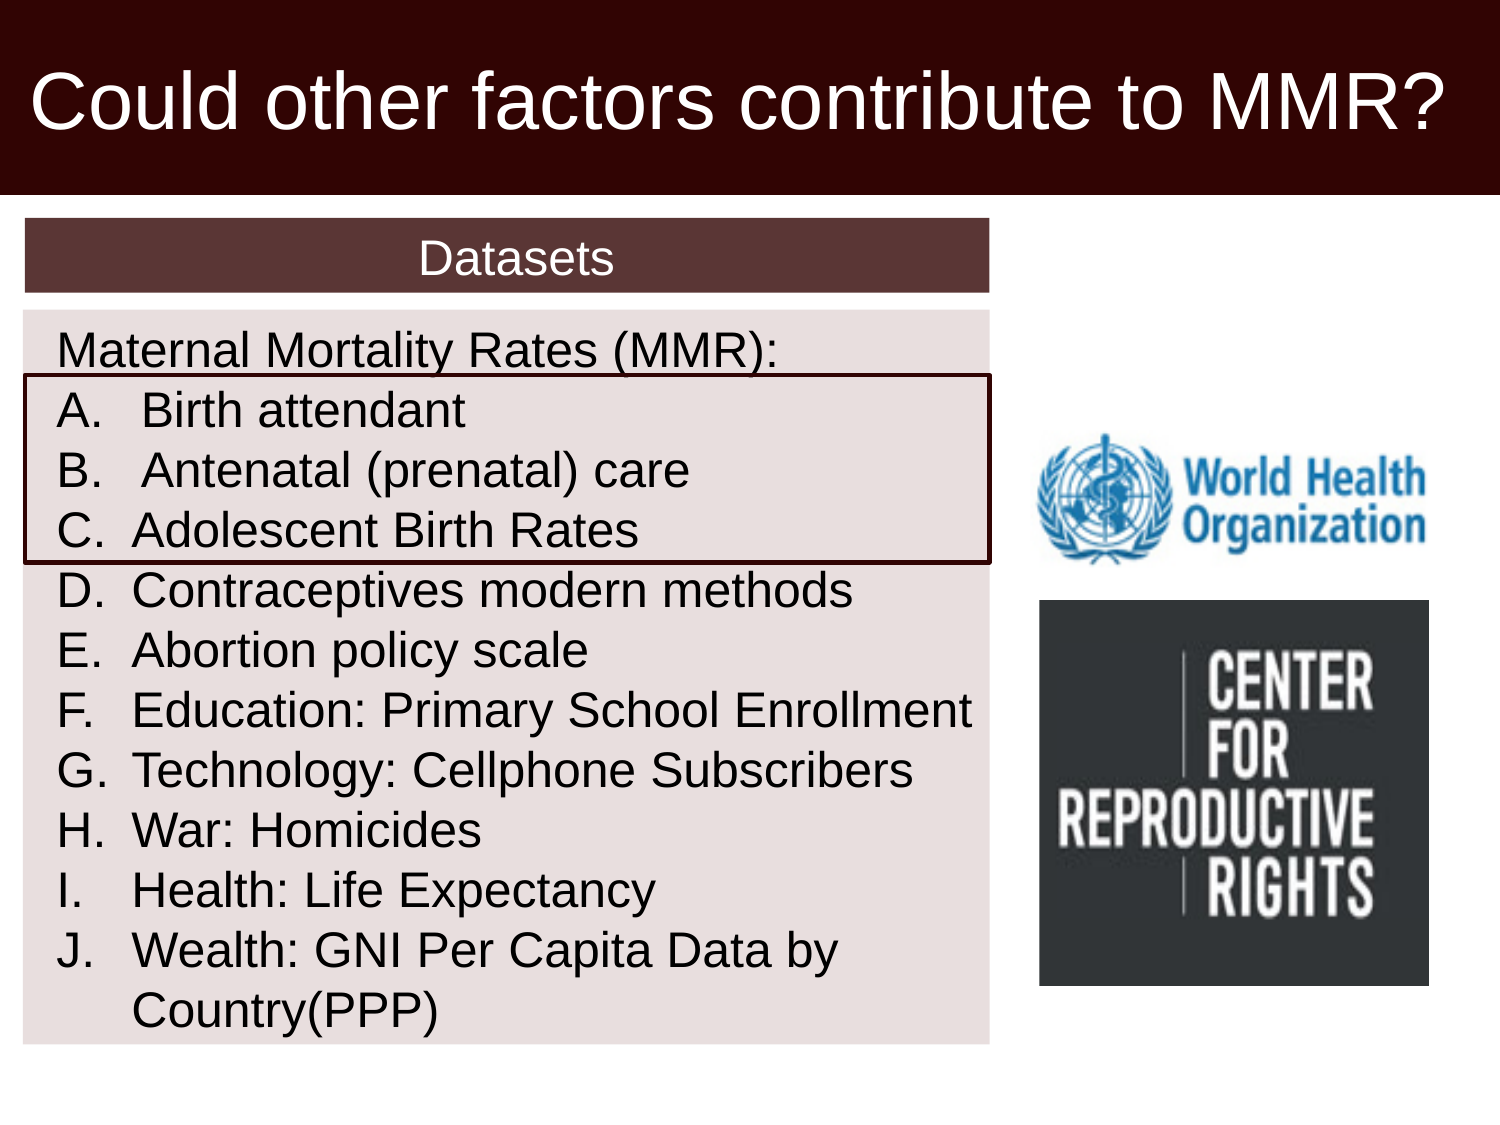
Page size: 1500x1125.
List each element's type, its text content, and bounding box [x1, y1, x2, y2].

text_box Datasets [24, 217, 990, 293]
title Could other factors contribute to MMR? [0, 0, 1500, 195]
picture [999, 412, 1469, 571]
picture [1039, 599, 1429, 986]
text_box [23, 373, 992, 565]
text_box Maternal Mortality Rates (MMR): Birth attendant Antenatal (prenatal) care Adolescent Birth Rates Contraceptives modern methods Abortion policy scale Education: Primary School Enrollment Technology: Cellphone Subscribers War: Homicides Health: Life Expectancy Wealth: GNI Per Capita Data by Country(PPP) [22, 309, 990, 1045]
